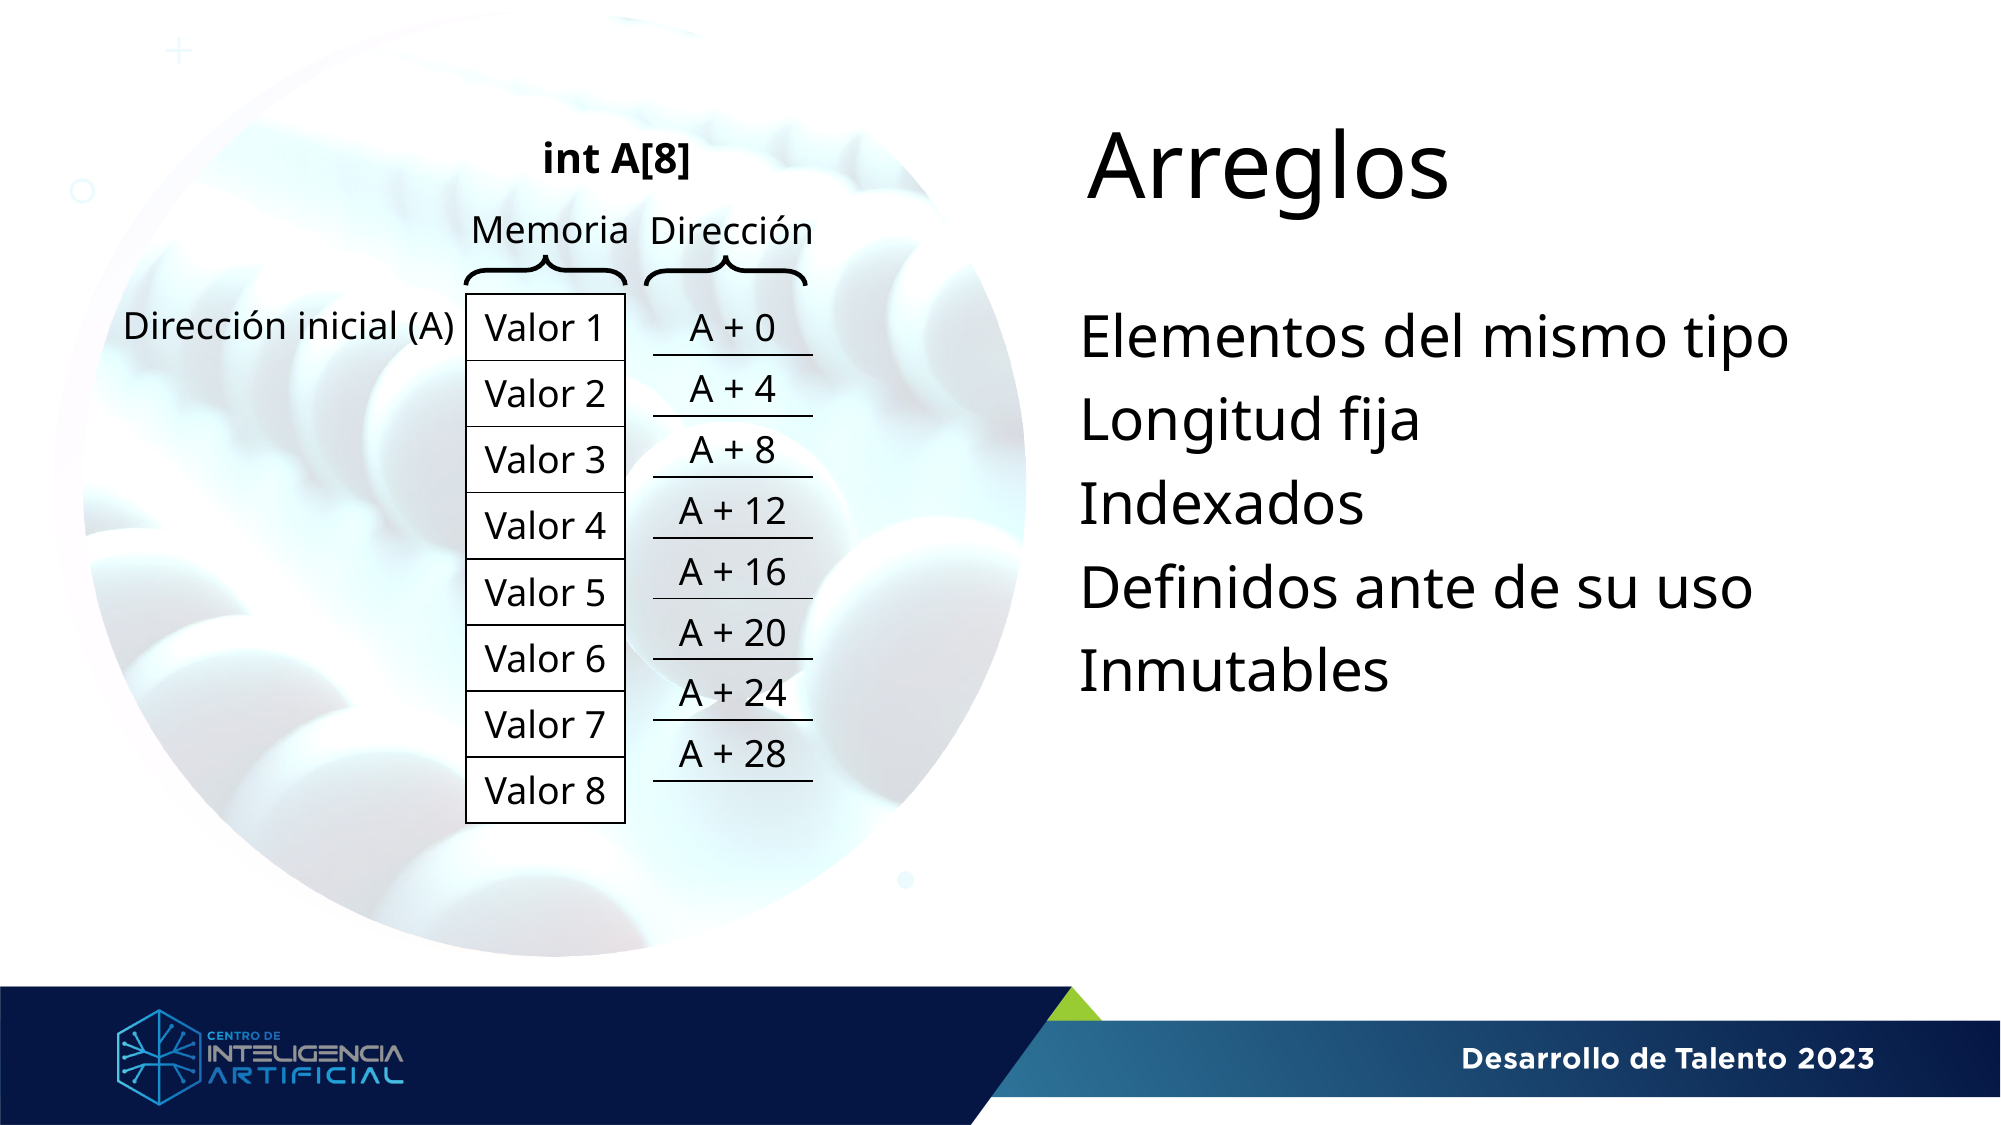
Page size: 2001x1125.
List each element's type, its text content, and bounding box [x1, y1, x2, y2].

picture [0, 0, 2001, 1125]
list Elementos del mismo tipo Longitud fija Indexados Definidos ante de su uso Inmutables [1073, 299, 1863, 974]
title Arreglos [1073, 59, 1863, 278]
